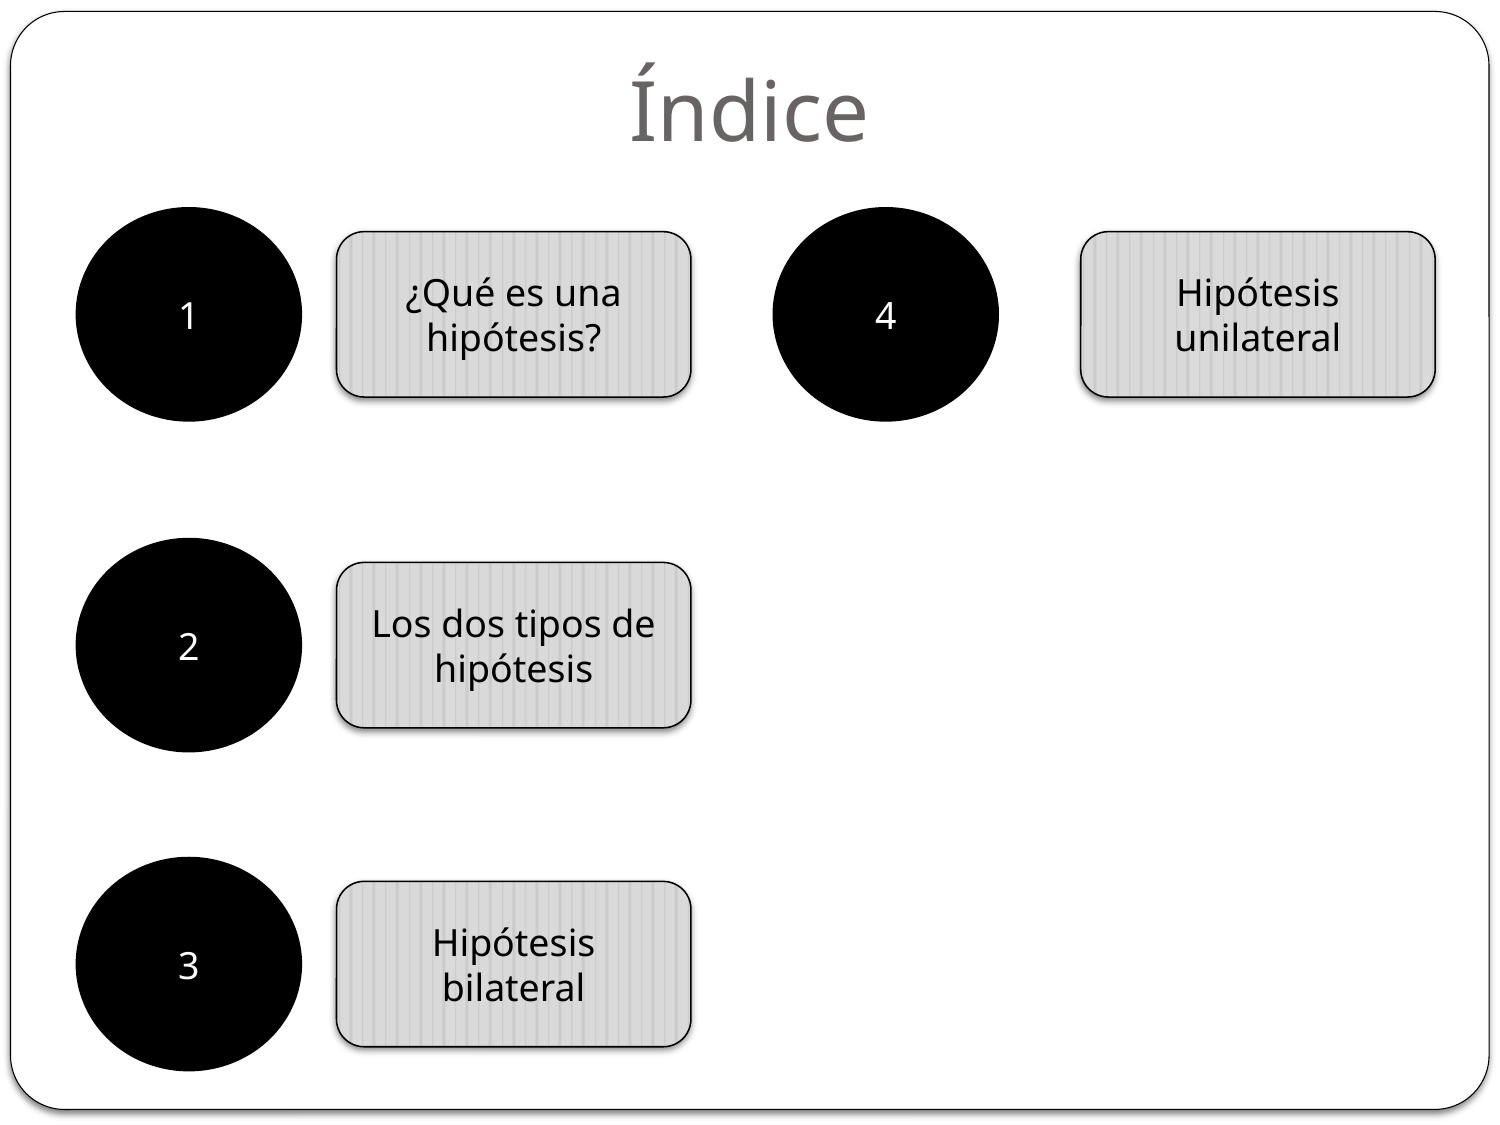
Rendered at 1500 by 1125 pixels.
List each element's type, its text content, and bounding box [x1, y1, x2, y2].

text_box Los dos tipos de hipótesis [335, 561, 692, 729]
text_box 1 [75, 207, 303, 422]
text_box 2 [75, 537, 303, 753]
title Índice [112, 30, 1388, 174]
text_box Hipótesis bilateral [335, 880, 692, 1048]
text_box 3 [75, 856, 303, 1072]
text_box 4 [772, 207, 1000, 422]
text_box Hipótesis unilateral [1079, 230, 1436, 398]
text_box ¿Qué es una hipótesis? [335, 230, 692, 398]
